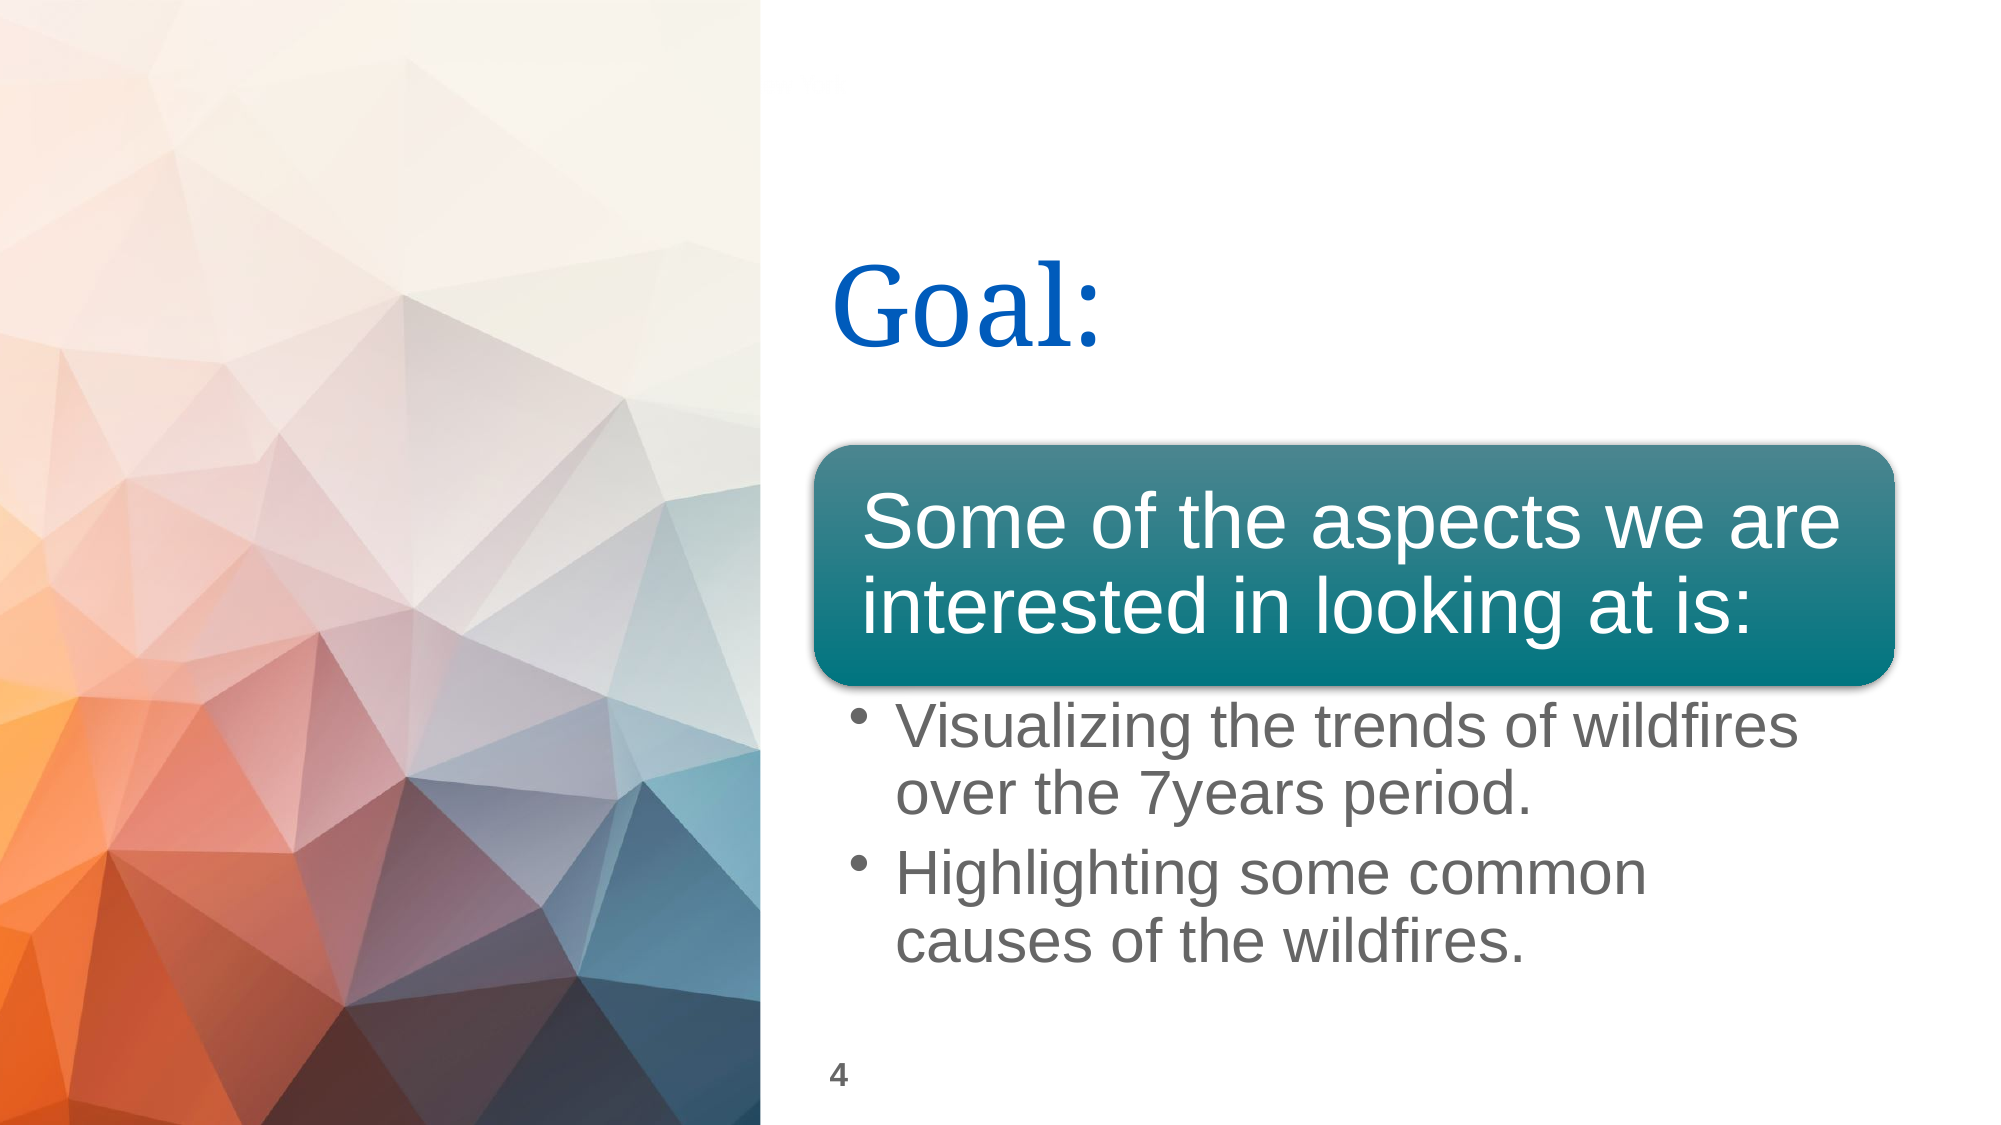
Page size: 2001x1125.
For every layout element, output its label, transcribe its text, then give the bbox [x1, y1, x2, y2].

footer 4 [814, 1042, 1494, 1103]
title Goal: [814, 103, 1895, 379]
picture [0, 0, 846, 1125]
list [814, 399, 1895, 1021]
